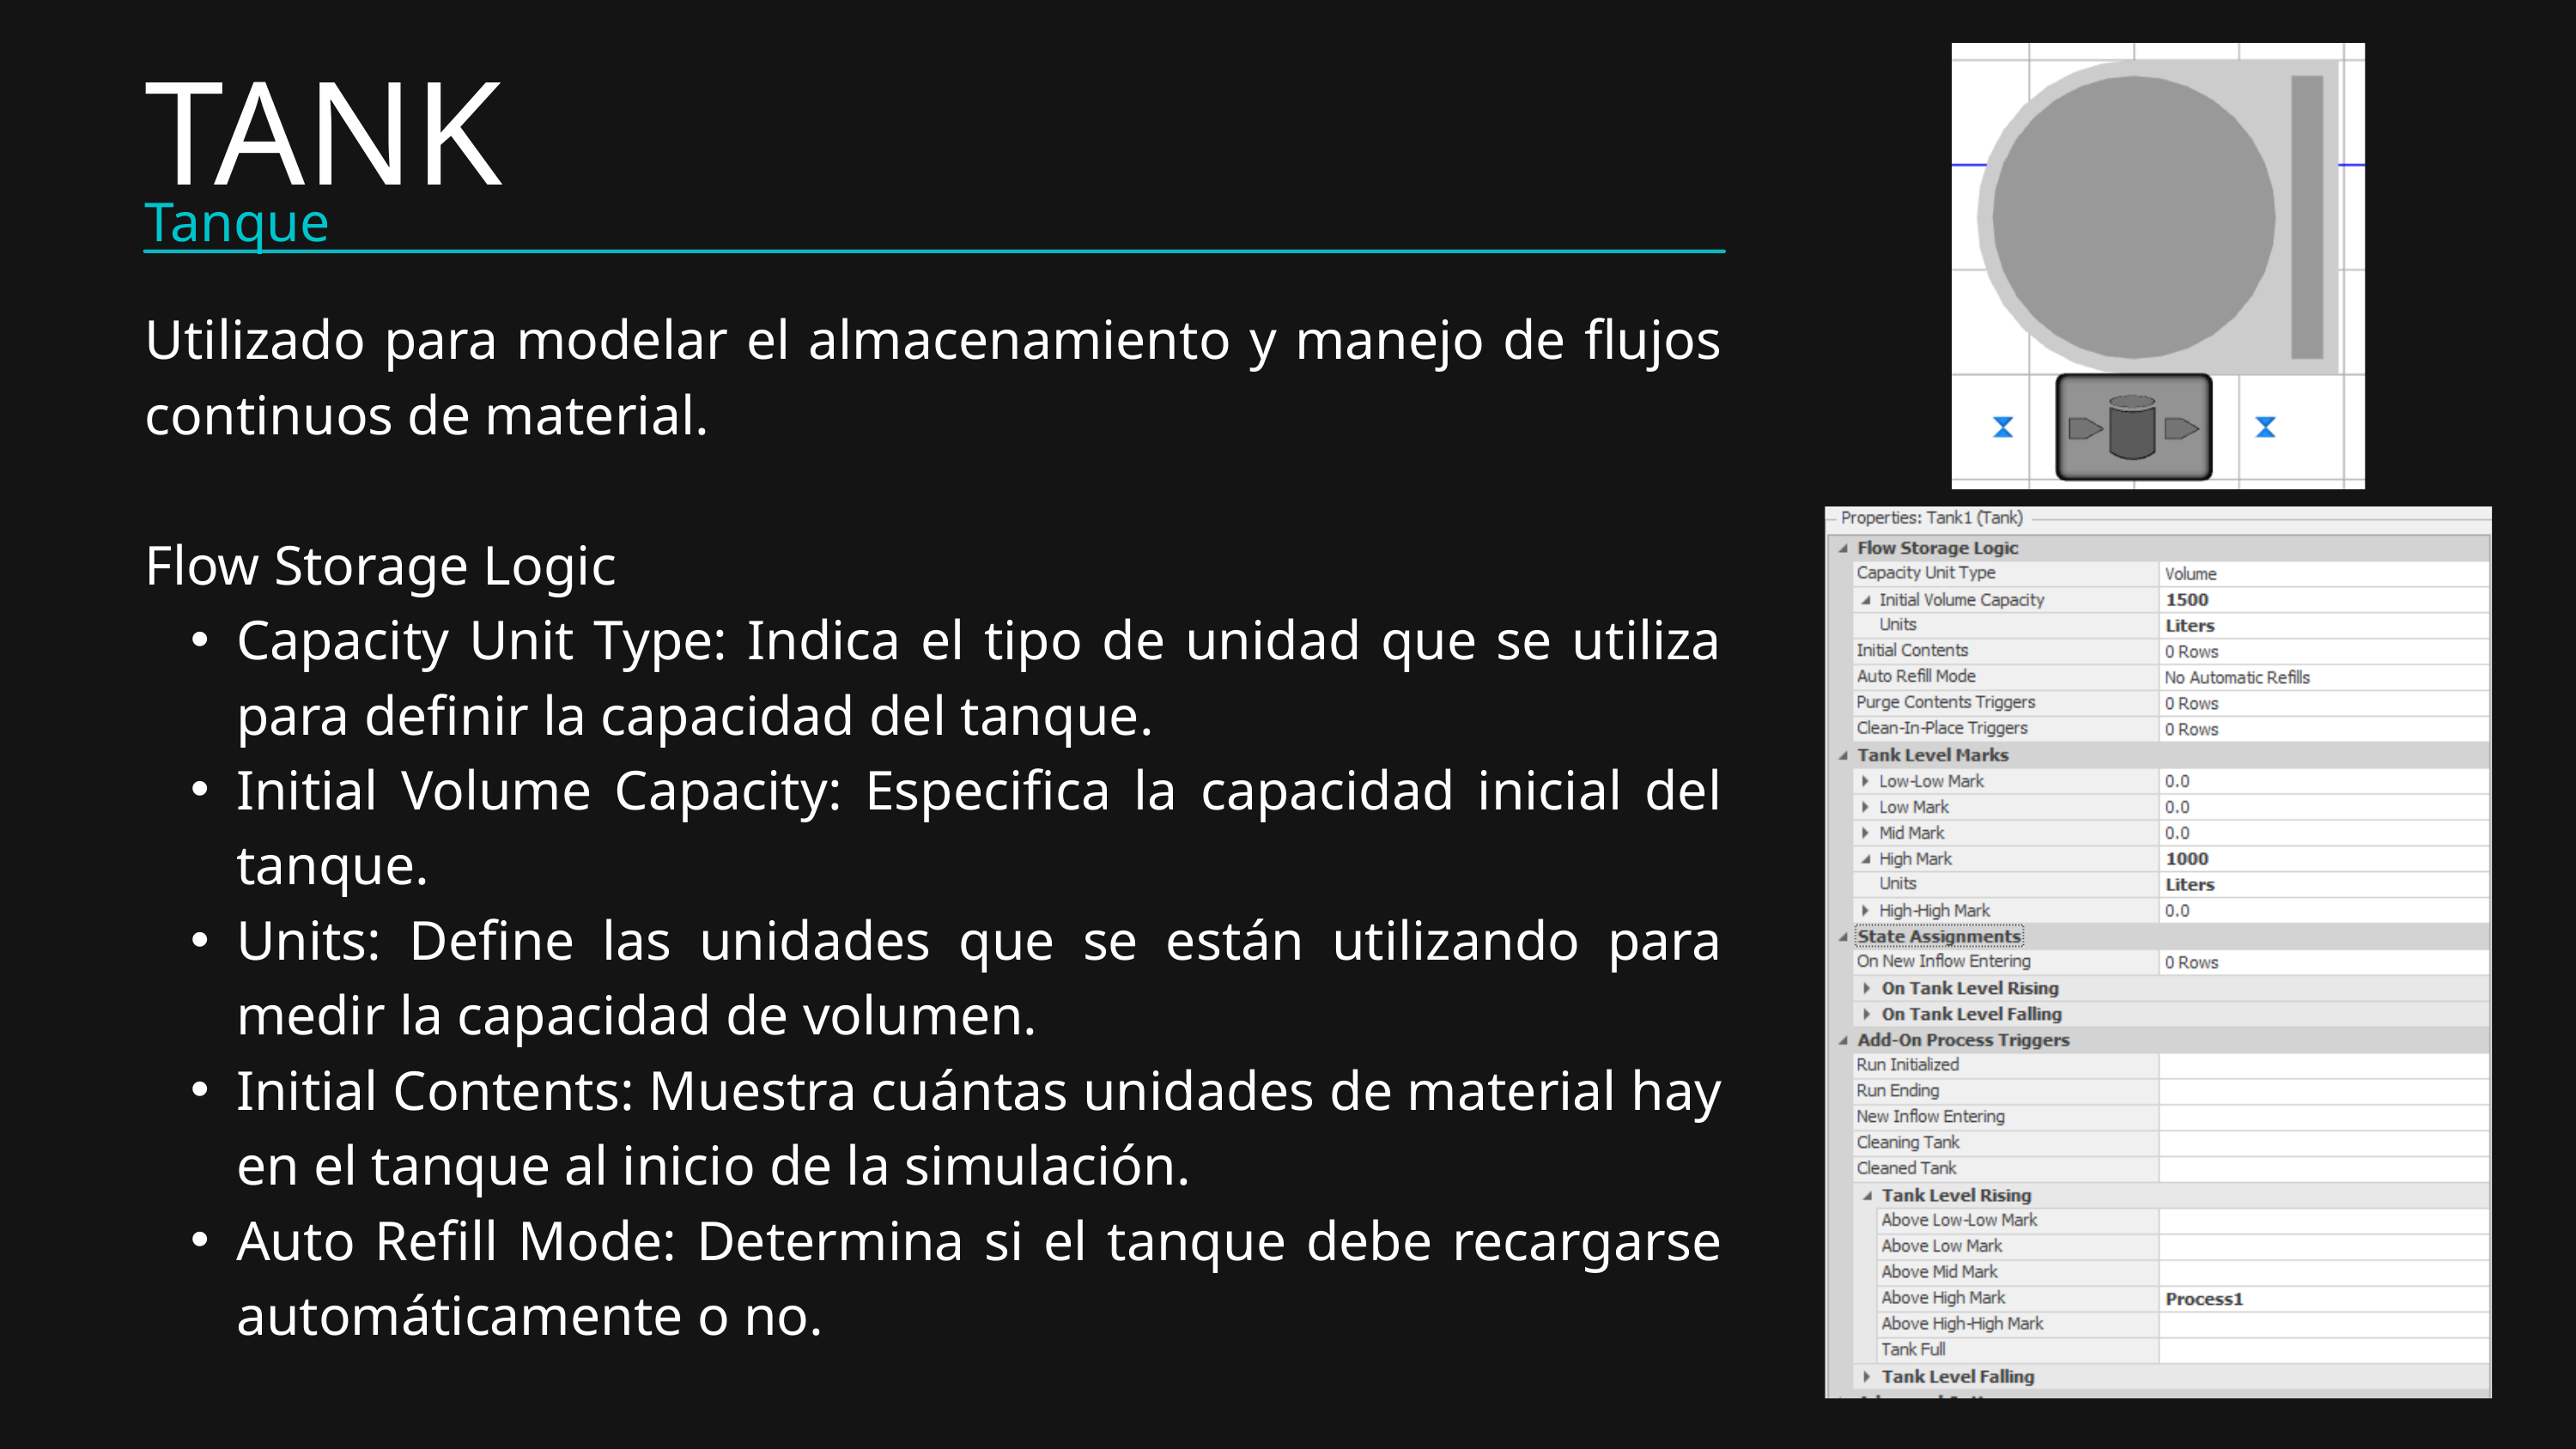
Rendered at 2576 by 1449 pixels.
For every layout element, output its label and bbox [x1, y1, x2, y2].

text_box [1825, 506, 2493, 1398]
text_box [144, 43, 2333, 247]
text_box [144, 255, 1725, 1324]
text_box [1952, 43, 2366, 489]
